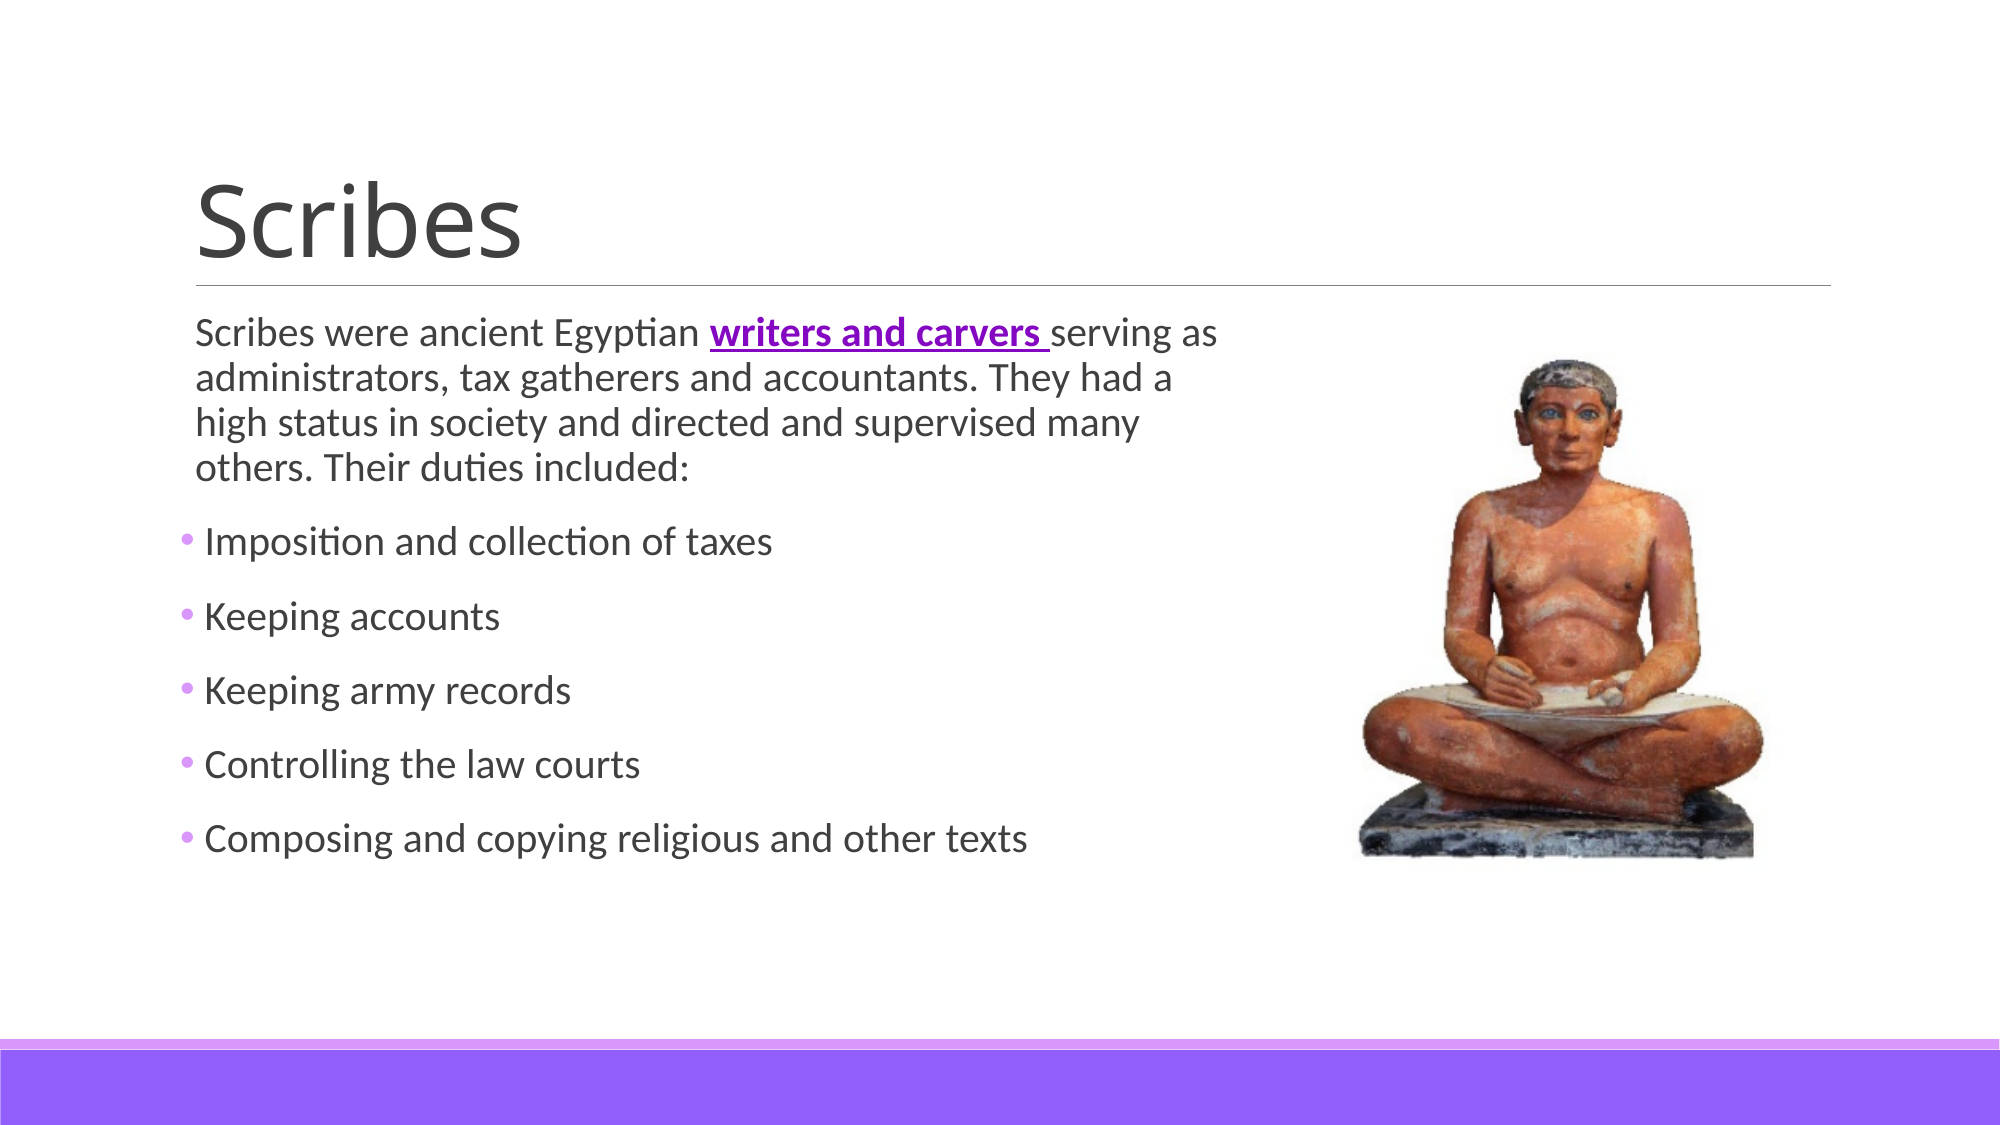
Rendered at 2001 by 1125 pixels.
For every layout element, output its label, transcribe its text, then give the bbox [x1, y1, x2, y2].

list Scribes were ancient Egyptian writers and carvers serving as administrators, tax gatherers and accountants. They had a high status in society and directed and supervised many others. Their duties included: Imposition and collection of taxes Keeping accounts Keeping army records Controlling the law courts Composing and copying religious and other texts [180, 302, 1239, 963]
title Scribes [180, 47, 1830, 285]
picture [1315, 313, 1831, 885]
